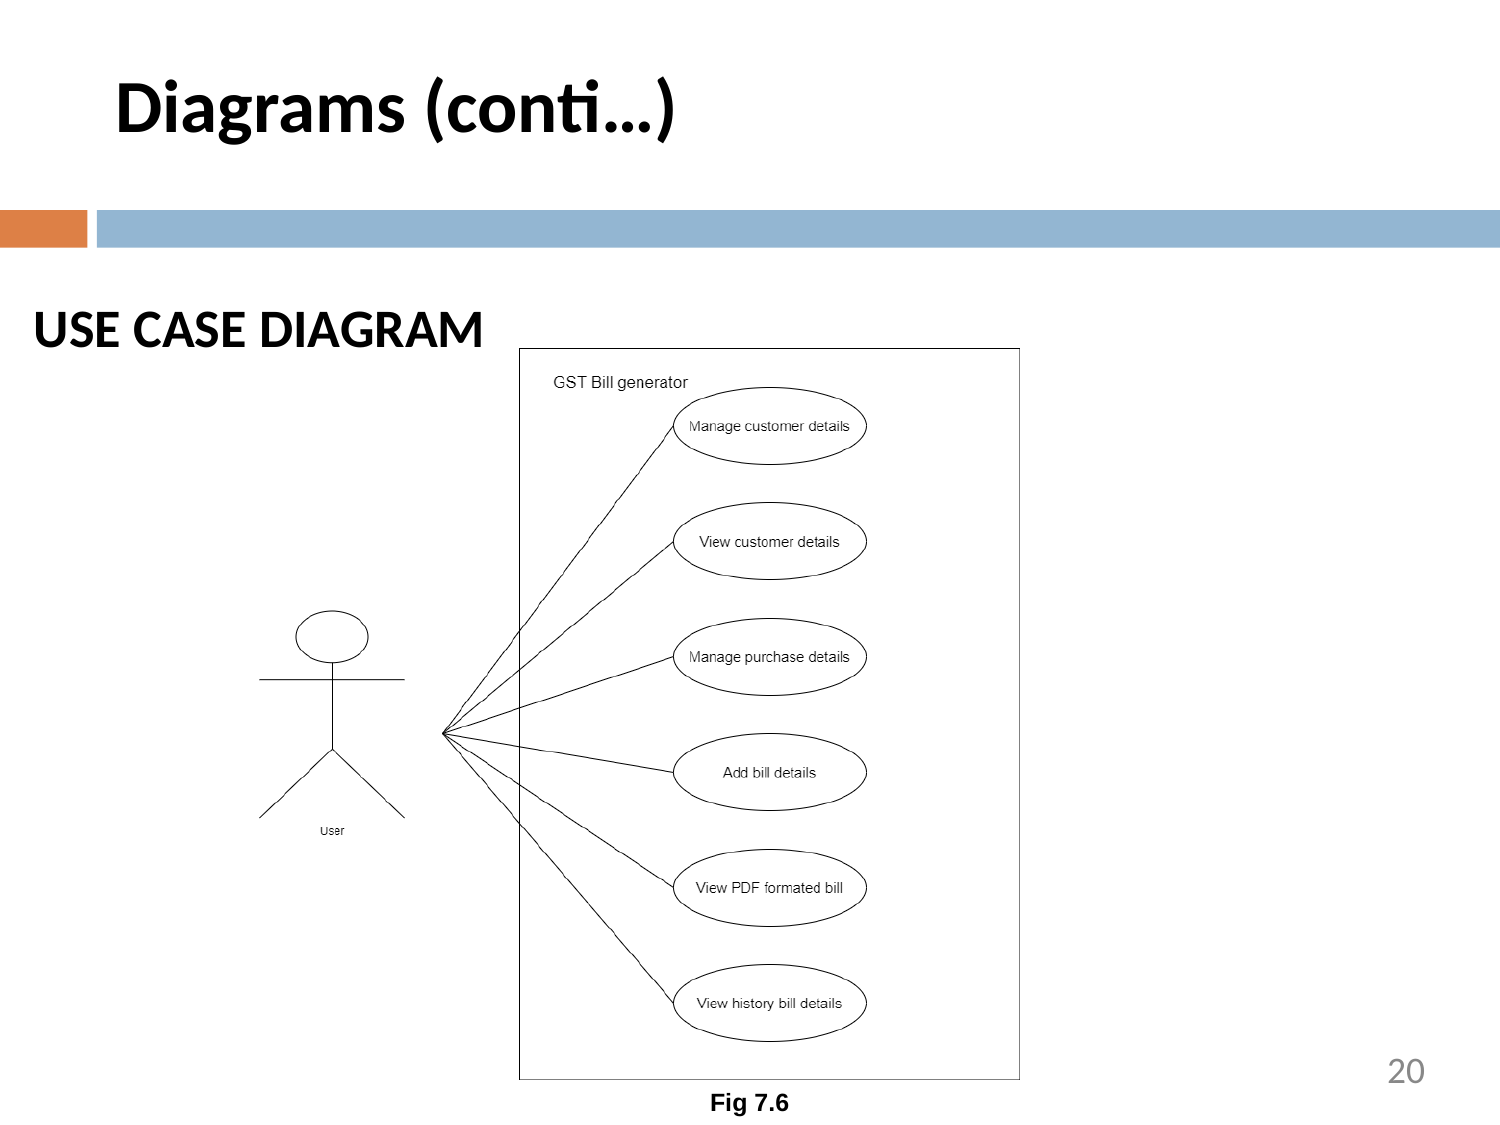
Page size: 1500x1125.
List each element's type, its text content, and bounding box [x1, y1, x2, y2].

text_box Fig 7.6 [695, 1088, 805, 1125]
text_box USE CASE DIAGRAM [18, 285, 502, 366]
picture [259, 348, 1020, 1080]
slide_number 20 [1080, 1046, 1425, 1103]
title Diagrams (conti…) [113, 55, 871, 159]
